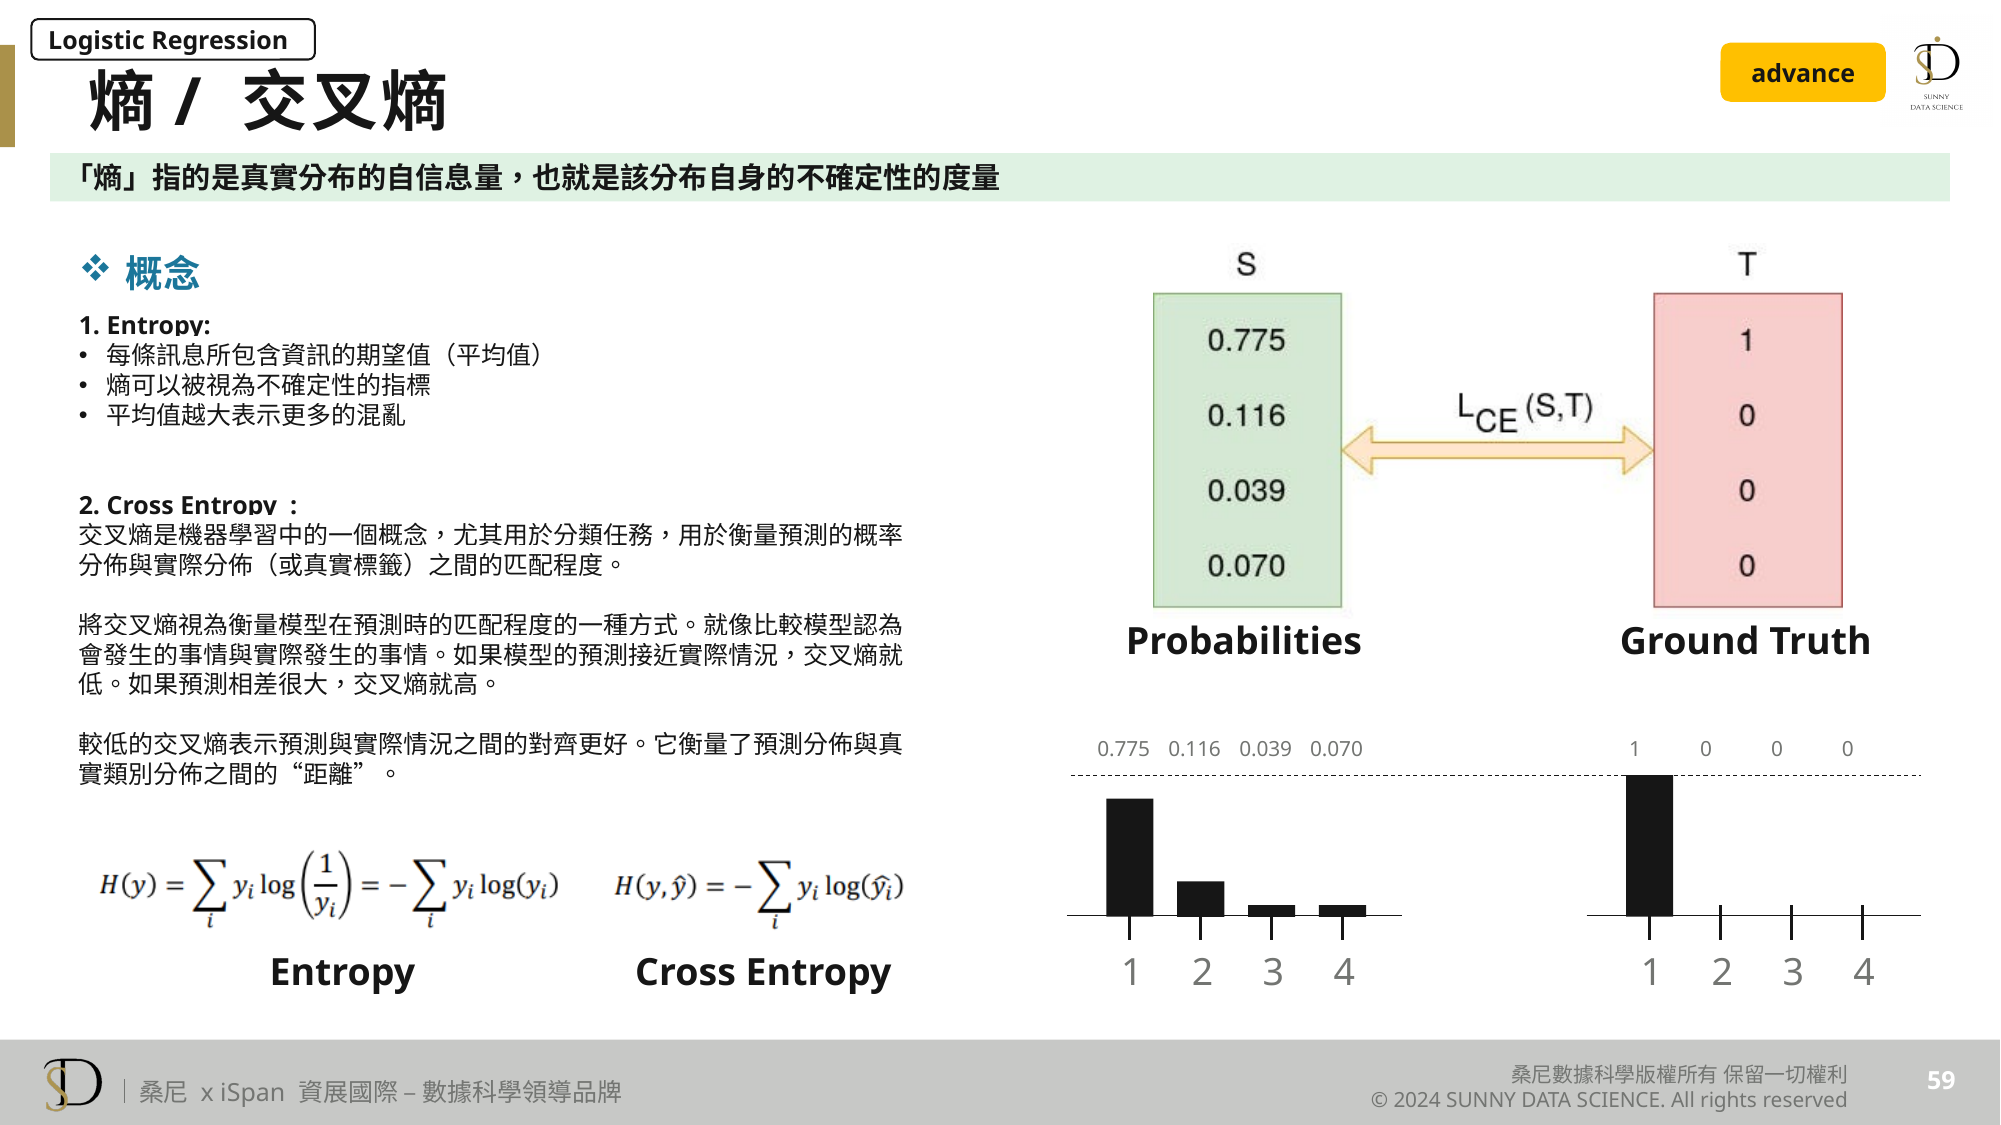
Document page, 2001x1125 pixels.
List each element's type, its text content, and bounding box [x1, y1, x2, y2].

text_box Ground Truth [1605, 609, 1887, 670]
text_box [1272, 904, 1296, 915]
text_box 概念 1. Entropy: 每條訊息所包含資訊的期望值（平均值） 熵可以被視為不確定性的指標 平均值越大表示更多的混亂 2. Cross Entropy : 交叉熵是機器學習中的一個概念，尤其用於分類任務，用於衡量預測的概率分佈與實際分佈（或真實標籤）之間的匹配程度。 將交叉熵視為衡量模型在預測時的匹配程度的一種方式。就像比較模型認為會發生的事情與實際發生的事情。如果模型的預測接近實際情況，交叉熵就低。如果預測相差很大，交叉熵就高。 較低的交叉熵表示預測與實際情況之間的對齊更好。它衡量了預測分佈與真實類別分佈之間的“距離”。 [64, 219, 941, 872]
text_box advance [1719, 41, 1887, 103]
text_box [1105, 798, 1154, 915]
text_box [1176, 880, 1225, 915]
text_box Entropy [254, 940, 431, 1001]
text_box Probabilities [1111, 609, 1377, 670]
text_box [1614, 727, 1869, 769]
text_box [1082, 727, 1378, 769]
text_box Logistic Regression [30, 18, 316, 61]
text_box [1247, 904, 1271, 915]
text_box 熵/ 交叉熵 [73, 39, 1937, 152]
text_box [1106, 940, 1371, 1002]
text_box [1625, 776, 1674, 915]
picture [0, 1020, 145, 1125]
picture [90, 845, 918, 934]
text_box Cross Entropy [620, 940, 917, 1001]
text_box [1318, 904, 1342, 915]
picture [1153, 243, 1843, 619]
text_box 「熵」指的是真實分布的自信息量，也就是該分布自身的不確定性的度量 [49, 152, 1951, 202]
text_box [1625, 940, 1890, 1002]
picture [1880, 14, 1993, 127]
text_box [1343, 904, 1367, 915]
